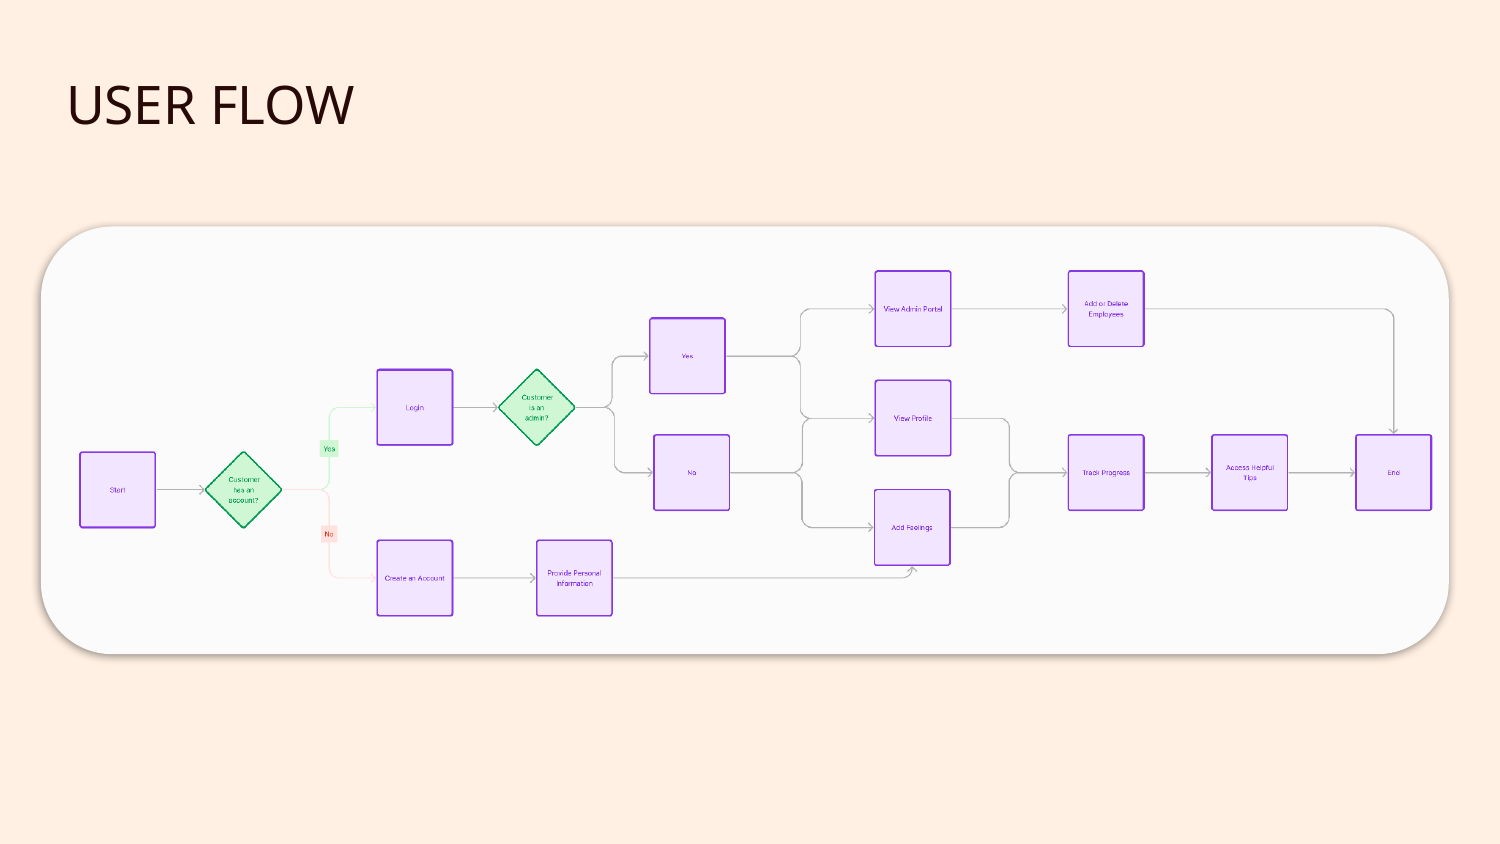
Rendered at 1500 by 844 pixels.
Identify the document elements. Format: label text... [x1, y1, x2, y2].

title USER FLOW [51, 56, 1449, 151]
picture [40, 226, 1450, 655]
